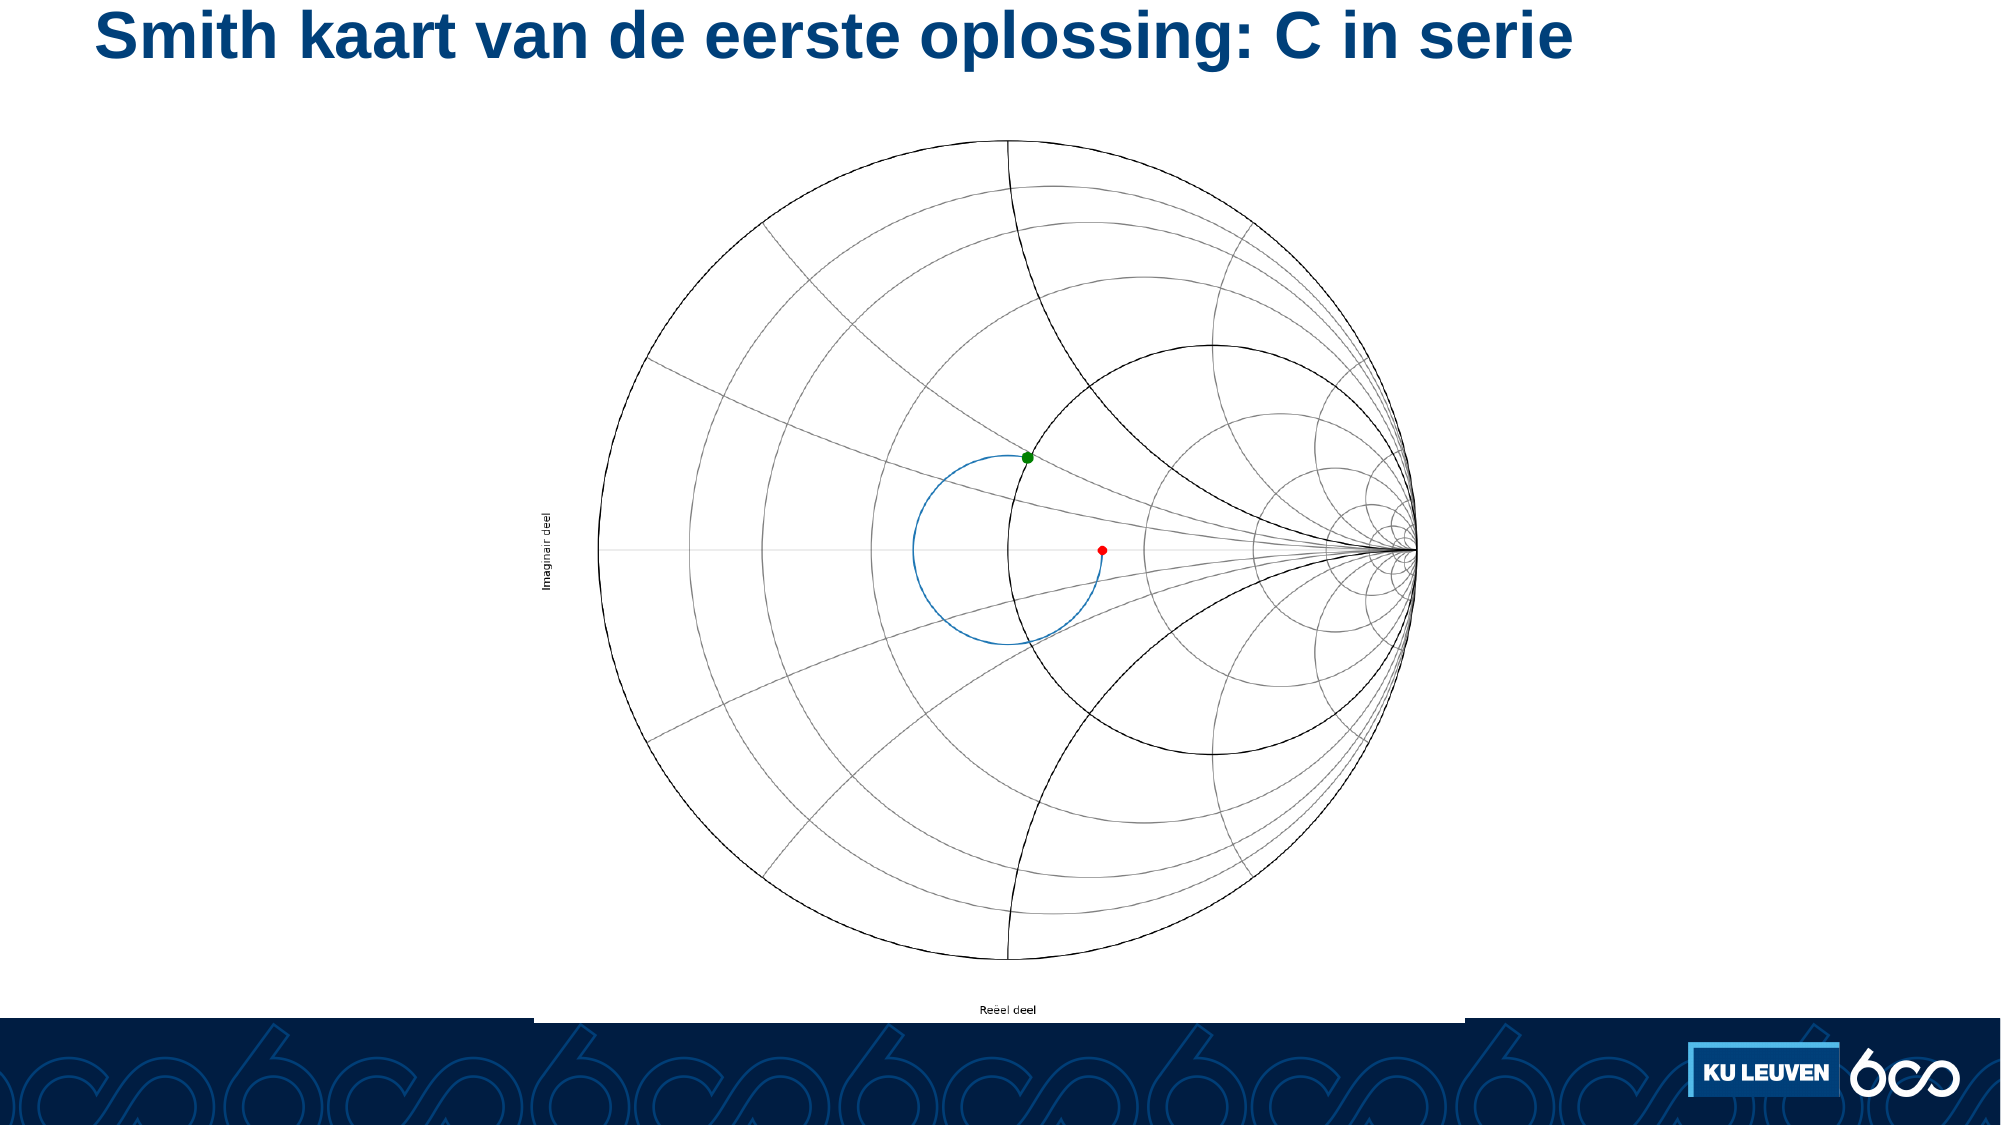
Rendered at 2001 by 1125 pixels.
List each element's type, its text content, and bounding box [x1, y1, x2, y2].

picture [0, 92, 2001, 1125]
title Smith kaart van de eerste oplossing: C in serie [94, 0, 1906, 108]
